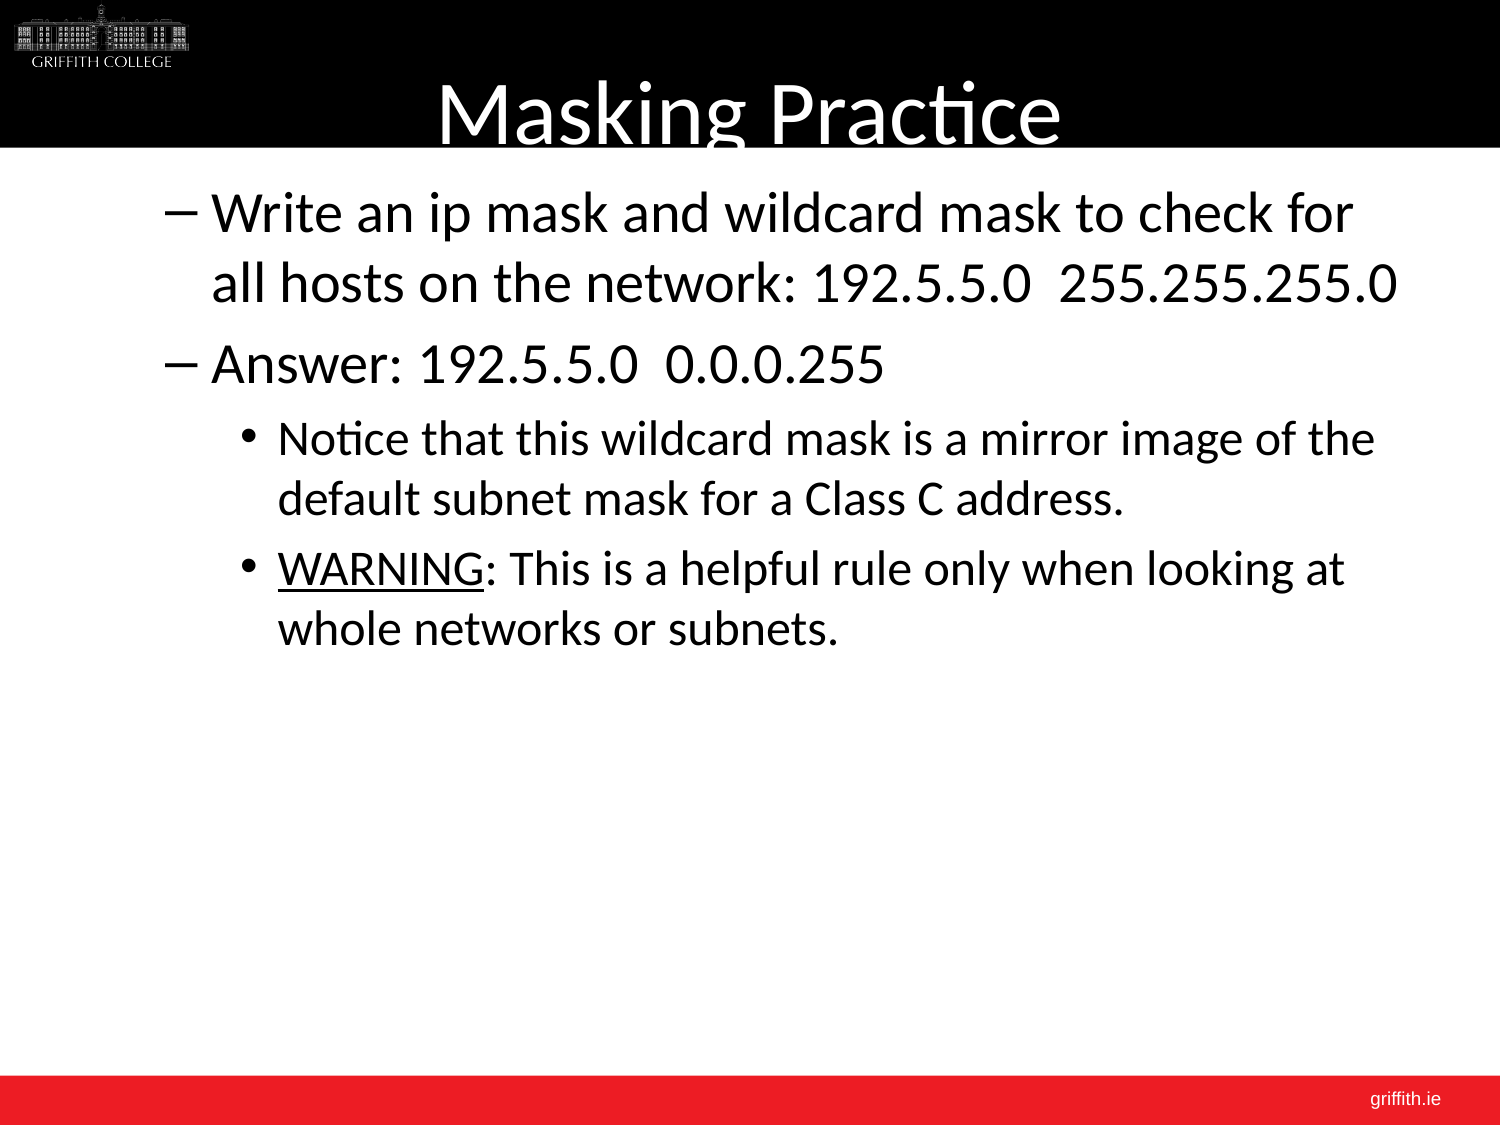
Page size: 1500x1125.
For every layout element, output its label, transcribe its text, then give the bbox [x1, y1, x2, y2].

list Write an ip mask and wildcard mask to check for all hosts on the network: 192.5.5.0 255.255.255.0 Answer: 192.5.5.0 0.0.0.255 Notice that this wildcard mask is a mirror image of the default subnet mask for a Class C address. WARNING: This is a helpful rule only when looking at whole networks or subnets. [75, 166, 1425, 909]
picture [0, 0, 206, 109]
title Masking Practice [75, 45, 1425, 166]
